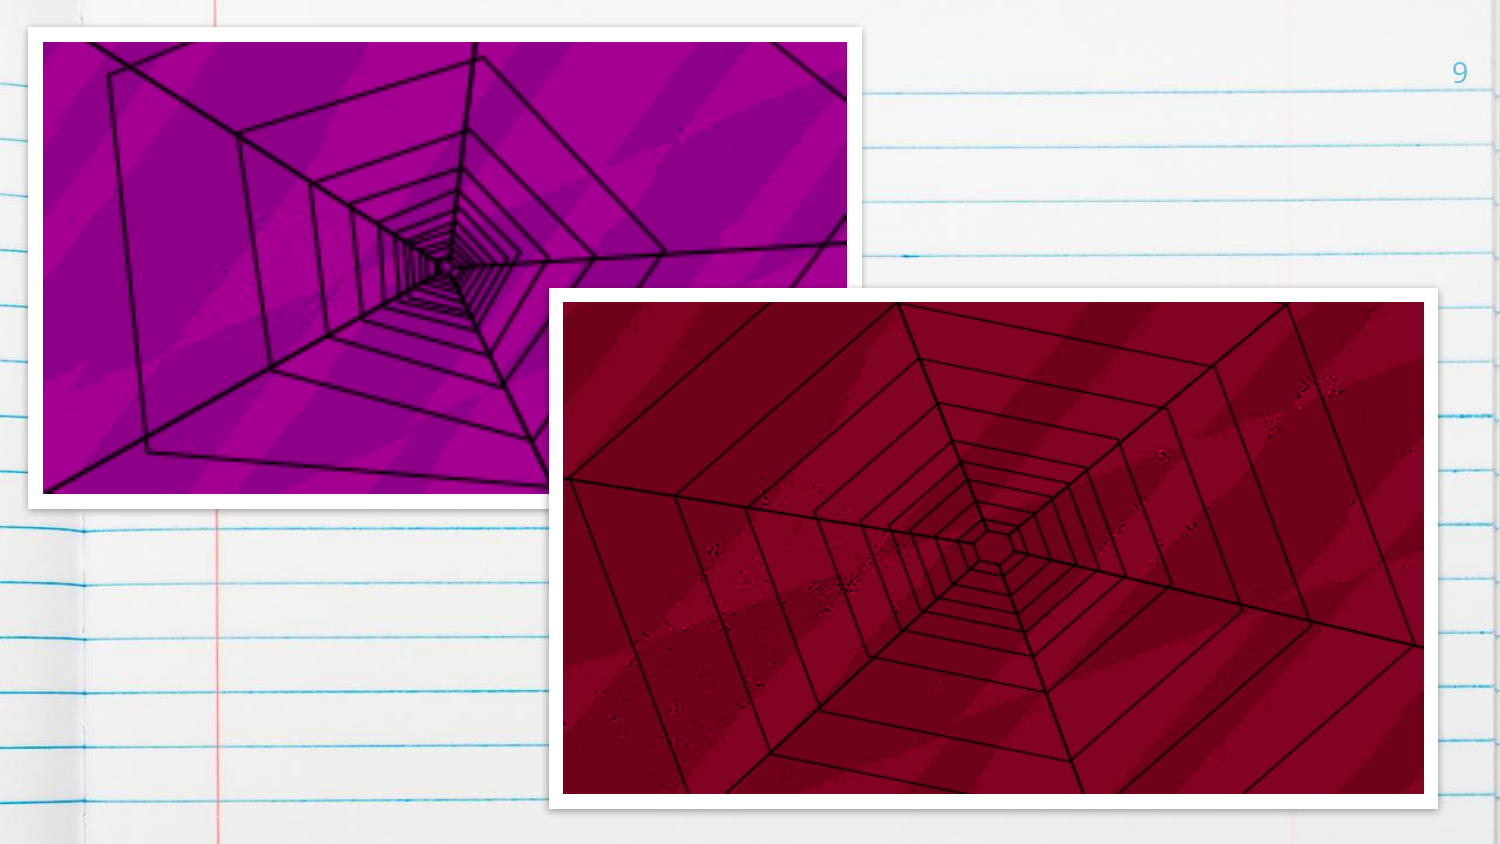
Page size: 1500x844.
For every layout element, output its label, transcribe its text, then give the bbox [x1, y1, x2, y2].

slide_number 9 [1378, 41, 1469, 107]
picture [0, 0, 1500, 844]
